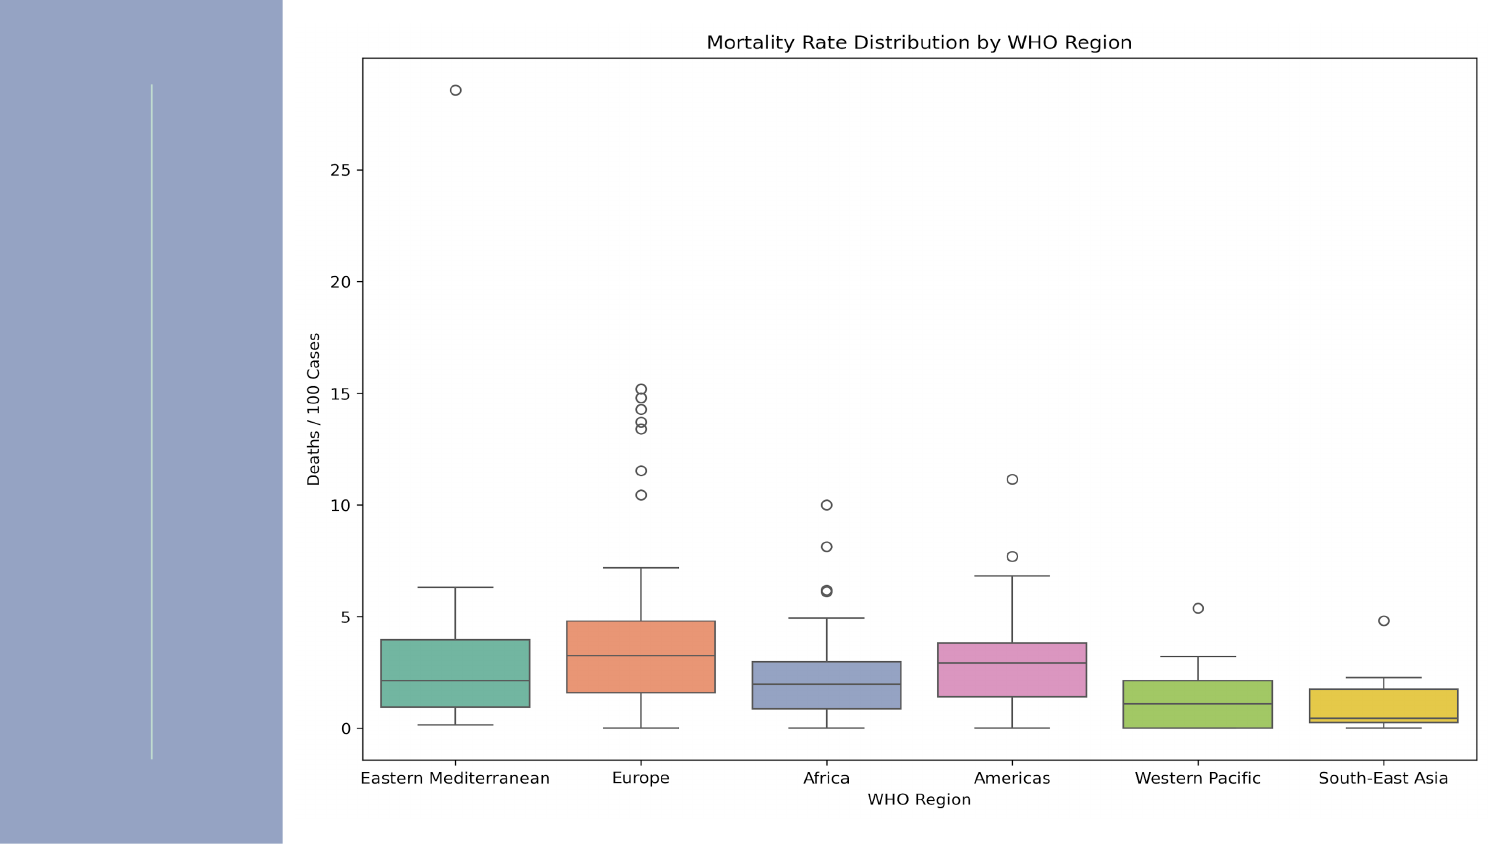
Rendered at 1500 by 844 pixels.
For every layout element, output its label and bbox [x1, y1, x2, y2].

picture [294, 23, 1488, 820]
text_box [0, 0, 283, 844]
